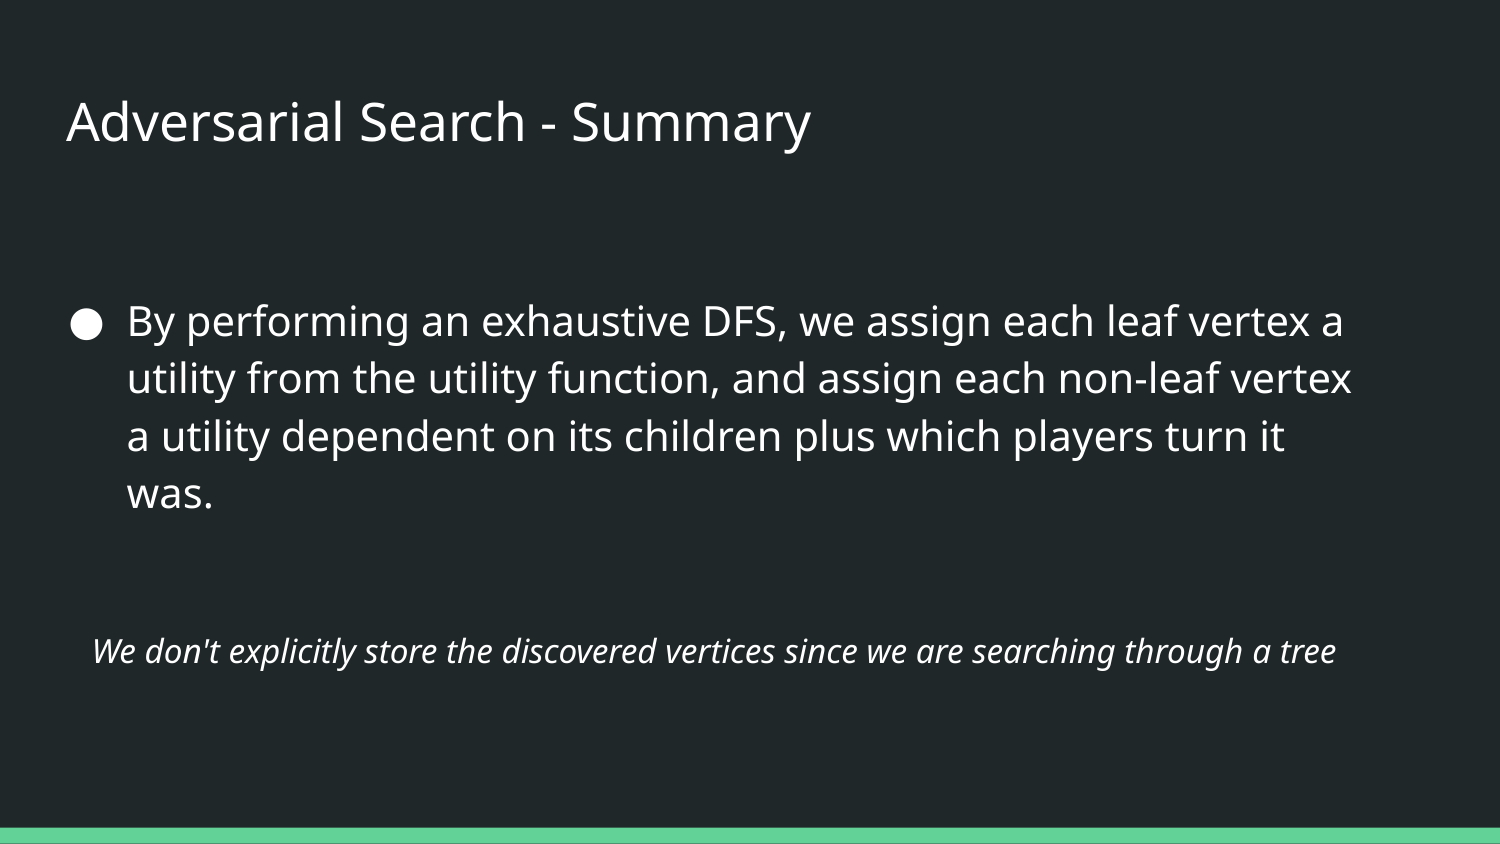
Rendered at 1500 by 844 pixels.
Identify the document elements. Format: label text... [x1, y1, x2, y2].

text_box By performing an exhaustive DFS, we assign each leaf vertex a utility from the utility function, and assign each non-leaf vertex a utility dependent on its children plus which players turn it was. We don't explicitly store the discovered vertices since we are searching through a tree [36, 216, 1393, 741]
title Adversarial Search - Summary [51, 72, 1449, 167]
